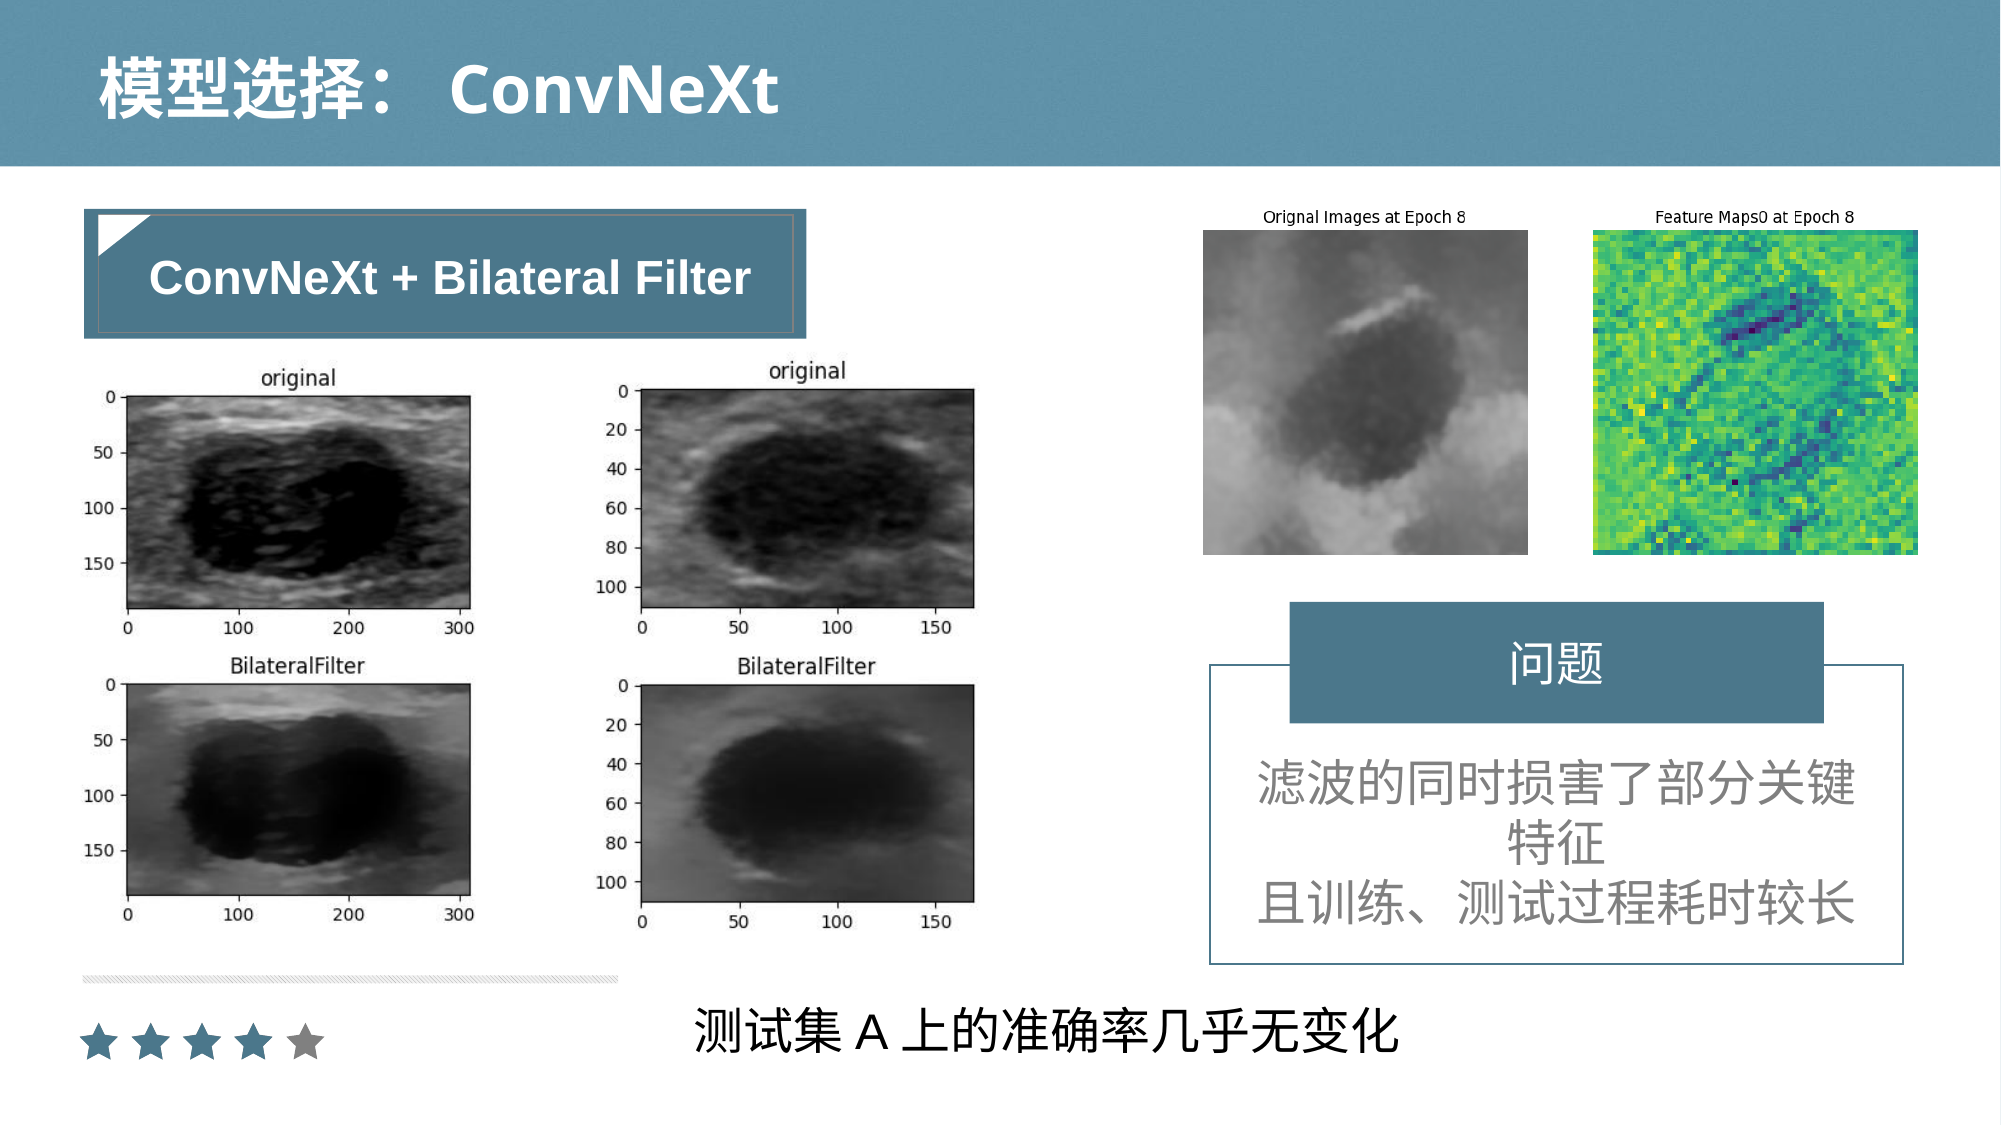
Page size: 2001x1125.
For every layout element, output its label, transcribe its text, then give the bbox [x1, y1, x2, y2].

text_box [78, 1022, 274, 1064]
text_box [82, 974, 619, 984]
picture [0, 0, 2001, 1125]
picture [576, 342, 1026, 951]
picture [78, 350, 506, 943]
text_box 测试集A上的准确率几乎无变化 [678, 992, 1525, 1068]
picture [1193, 200, 1925, 564]
title 模型选择：ConvNeXt [83, 36, 827, 149]
text_box [1209, 664, 1904, 965]
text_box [274, 1022, 326, 1064]
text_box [84, 208, 807, 339]
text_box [1289, 601, 1824, 724]
text_box 滤波的同时损害了部分关键特征 且训练、测试过程耗时较长 [1228, 741, 1885, 942]
